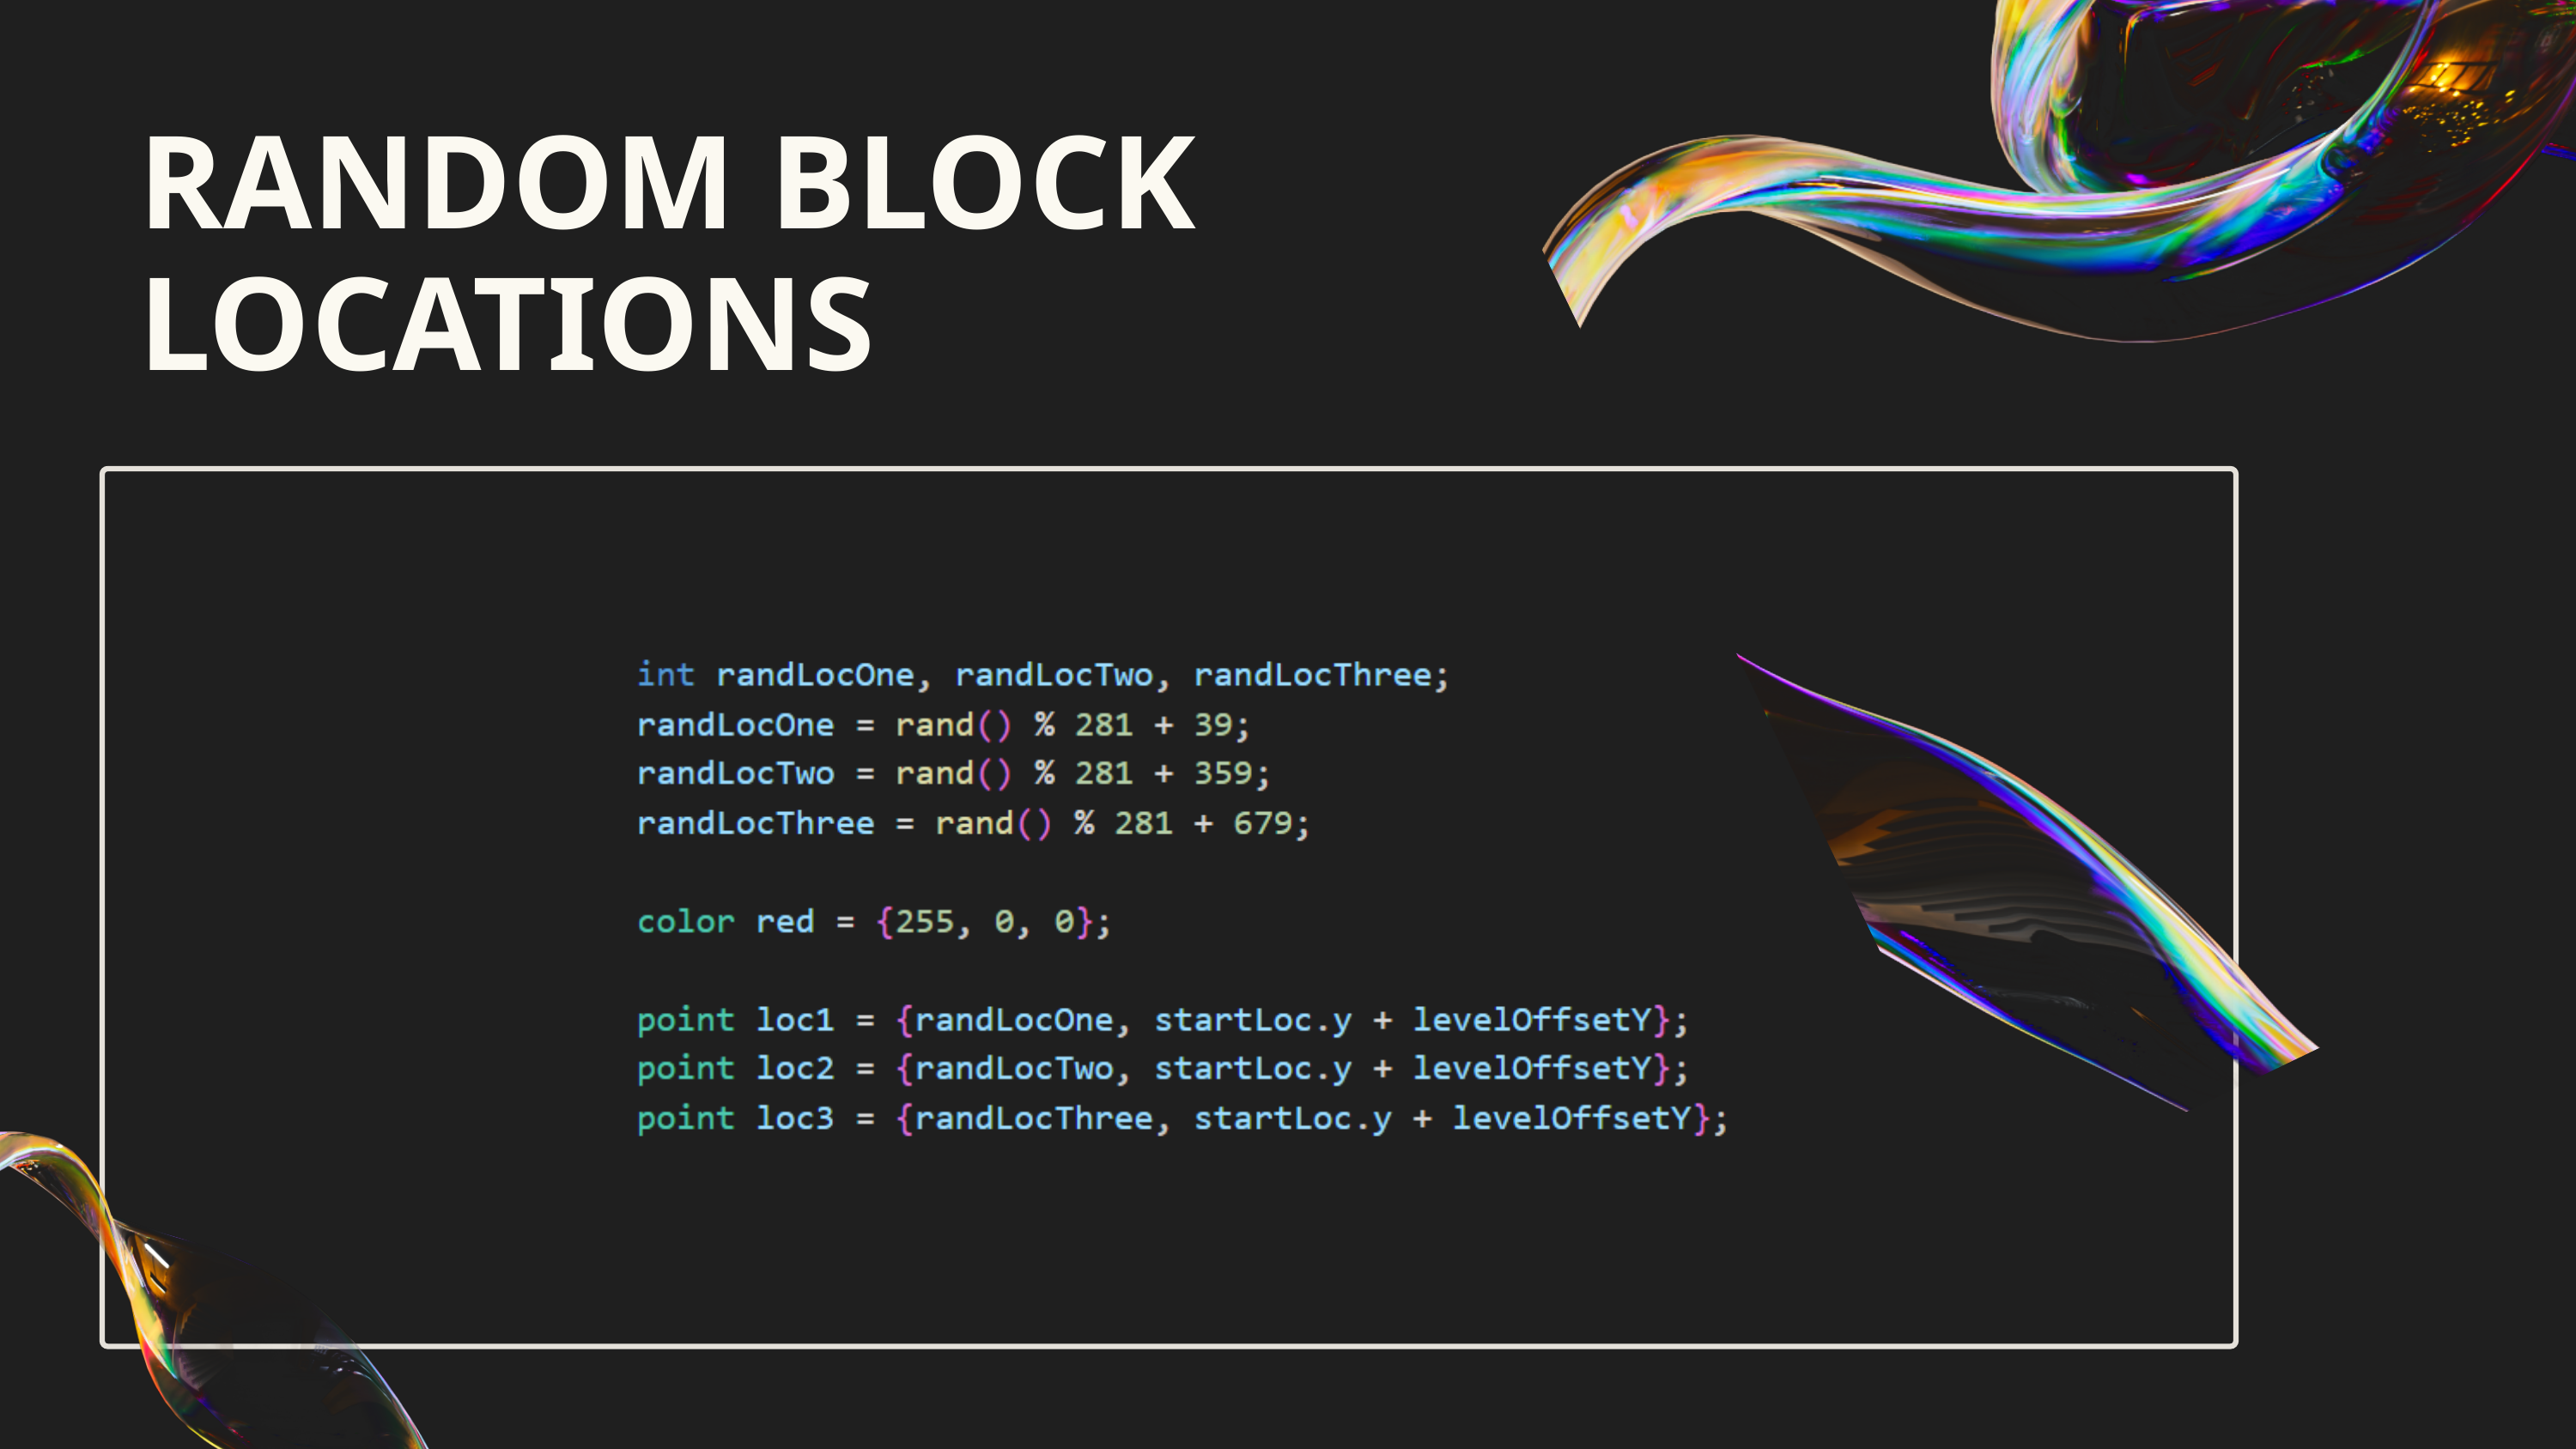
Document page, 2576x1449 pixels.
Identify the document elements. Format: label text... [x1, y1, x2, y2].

text_box RANDOM BLOCK LOCATIONS [138, 112, 1396, 397]
text_box [1498, 0, 2576, 1085]
text_box [0, 1121, 507, 1449]
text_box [101, 468, 2237, 1347]
